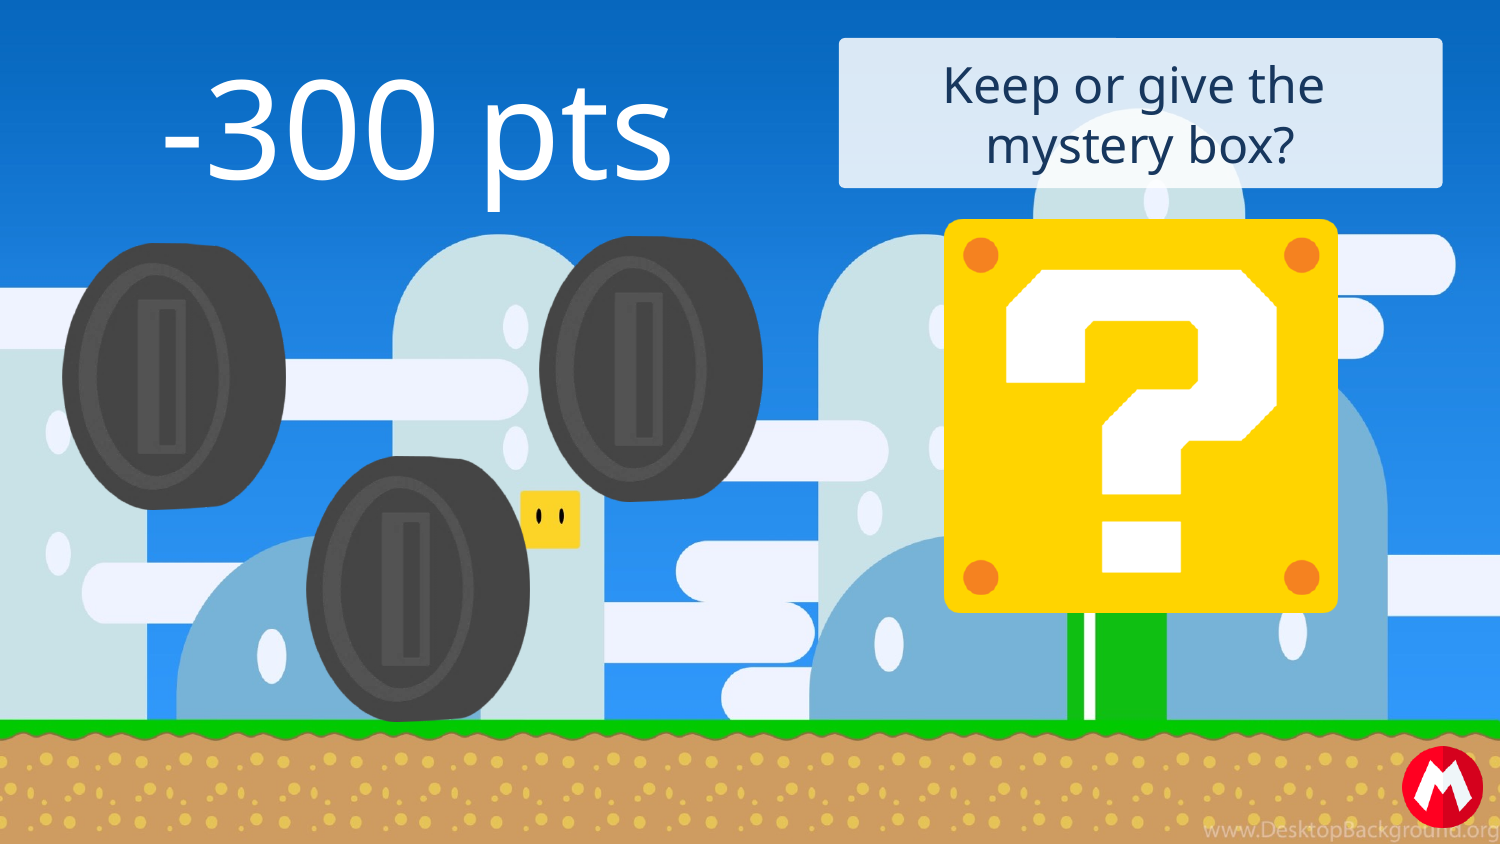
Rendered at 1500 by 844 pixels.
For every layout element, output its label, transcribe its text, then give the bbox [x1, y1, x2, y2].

text_box Keep or give the mystery box? [836, 35, 1445, 191]
picture [0, 0, 1500, 844]
text_box -300 pts [37, 34, 800, 215]
